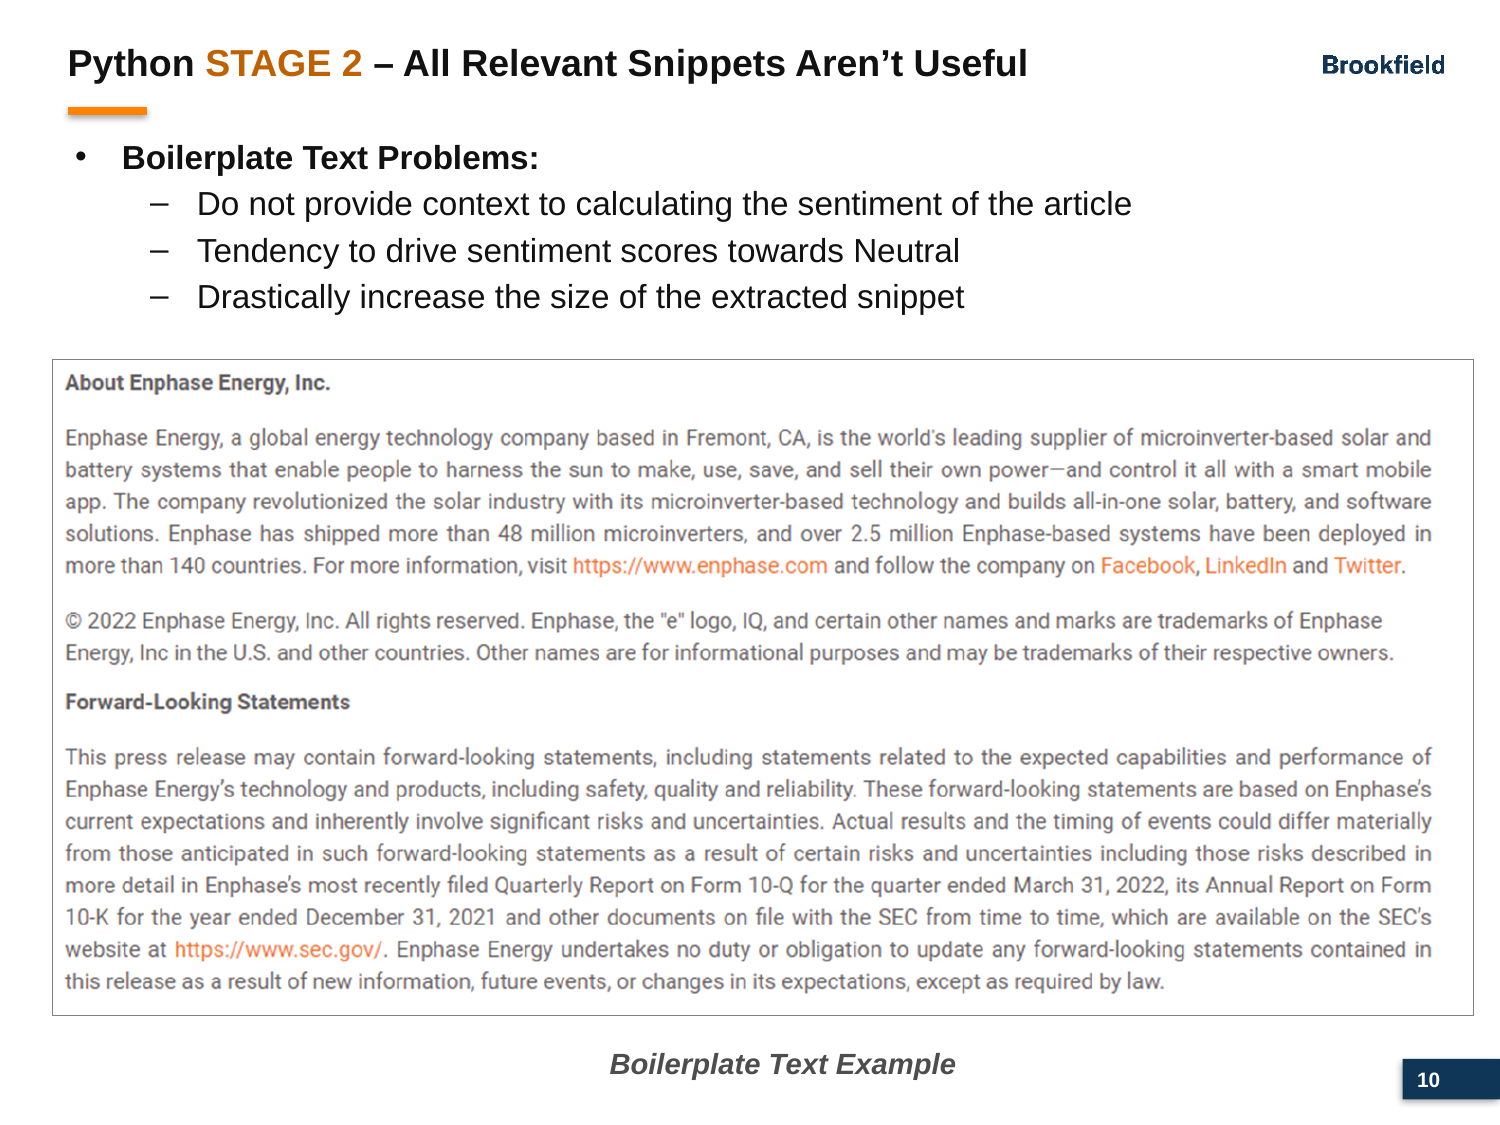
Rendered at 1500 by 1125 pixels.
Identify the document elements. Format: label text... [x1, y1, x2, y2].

text_box Boilerplate Text Example [594, 1038, 972, 1089]
list Boilerplate Text Problems: Do not provide context to calculating the sentiment of the article Tendency to drive sentiment scores towards Neutral Drastically increase the size of the extracted snippet [60, 128, 1474, 326]
title Python STAGE 2 – All Relevant Snippets Aren’t Useful [52, 36, 1293, 95]
picture [52, 359, 1474, 1017]
picture [1323, 55, 1444, 74]
